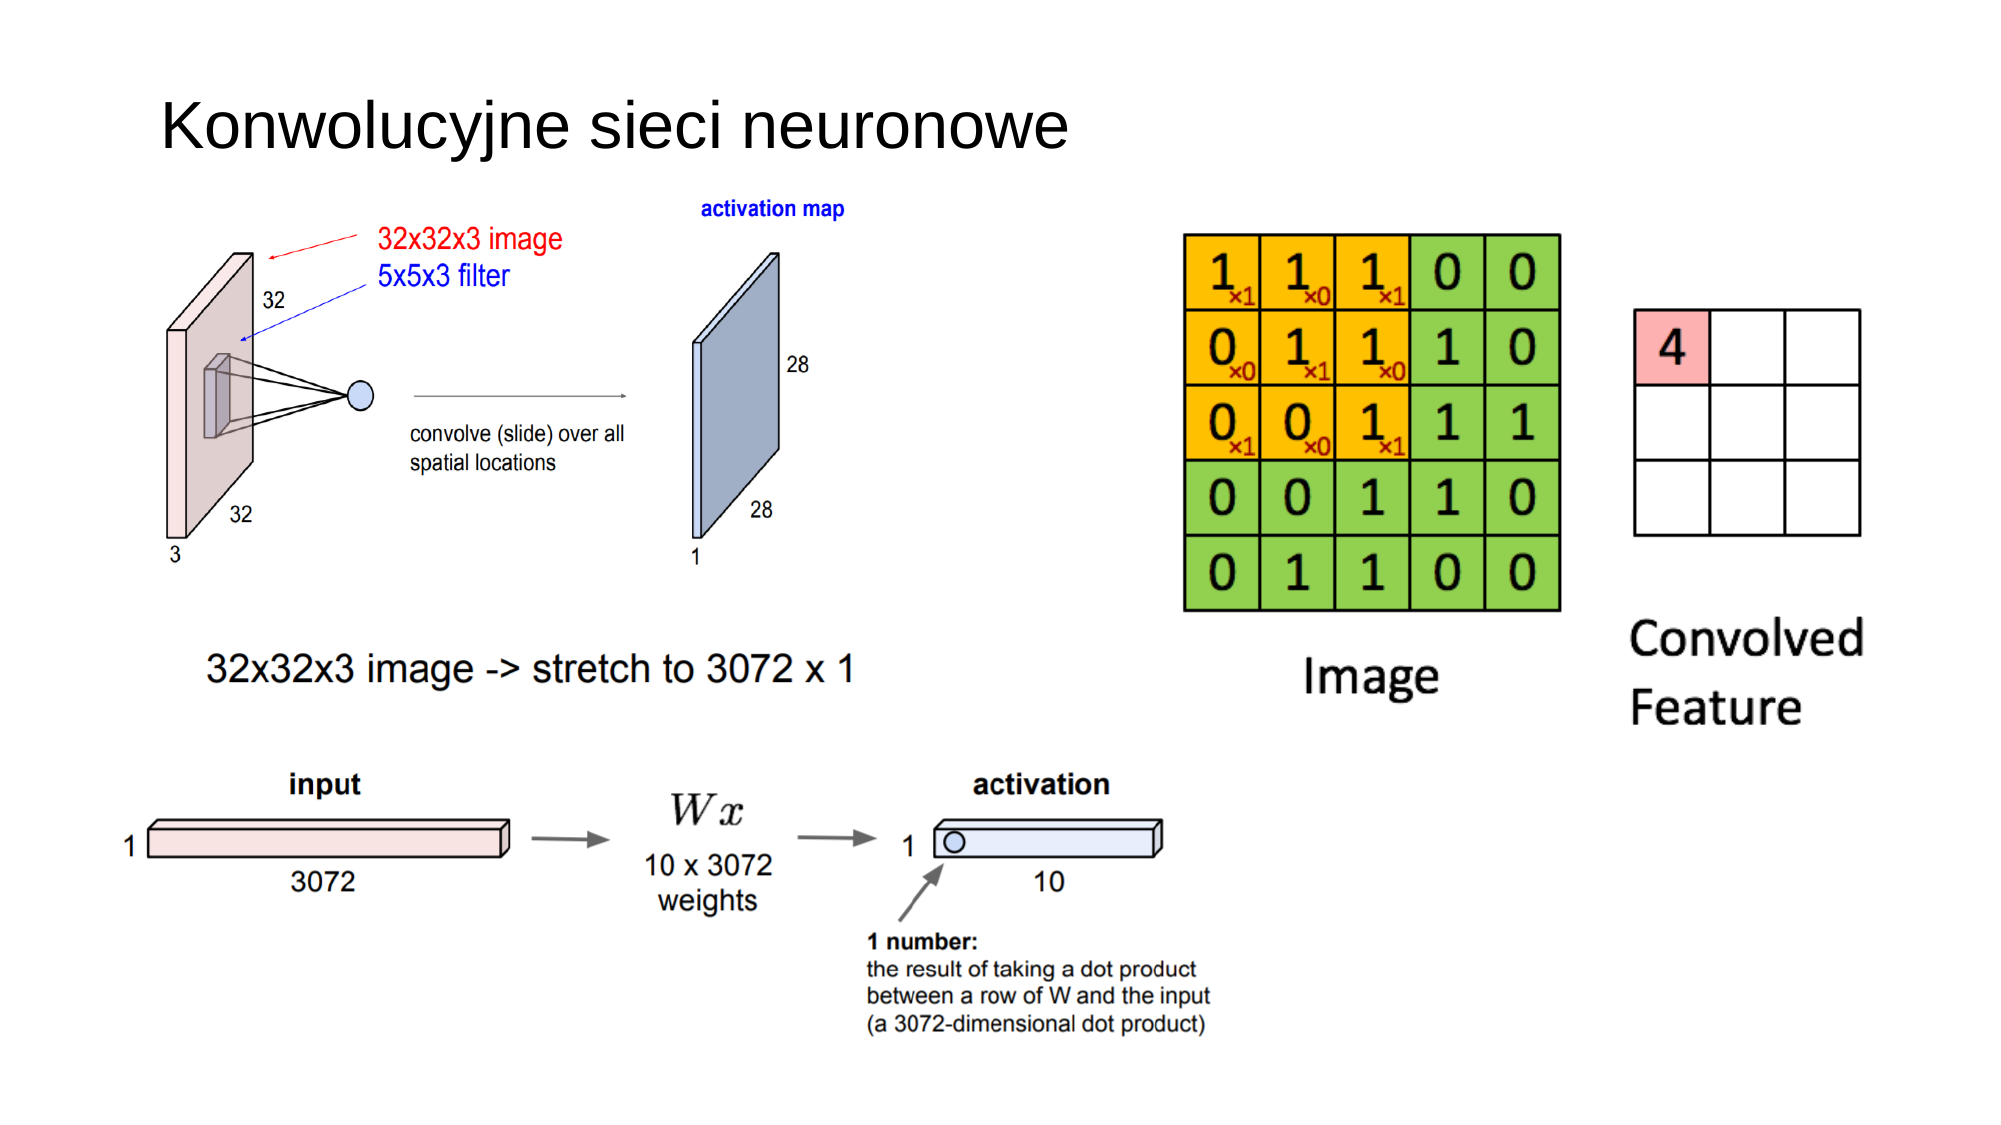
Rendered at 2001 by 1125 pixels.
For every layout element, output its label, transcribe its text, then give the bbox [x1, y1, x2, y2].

picture [61, 197, 866, 598]
text_box Konwolucyjne sieci neuronowe [145, 55, 1871, 198]
picture [104, 160, 1933, 1058]
